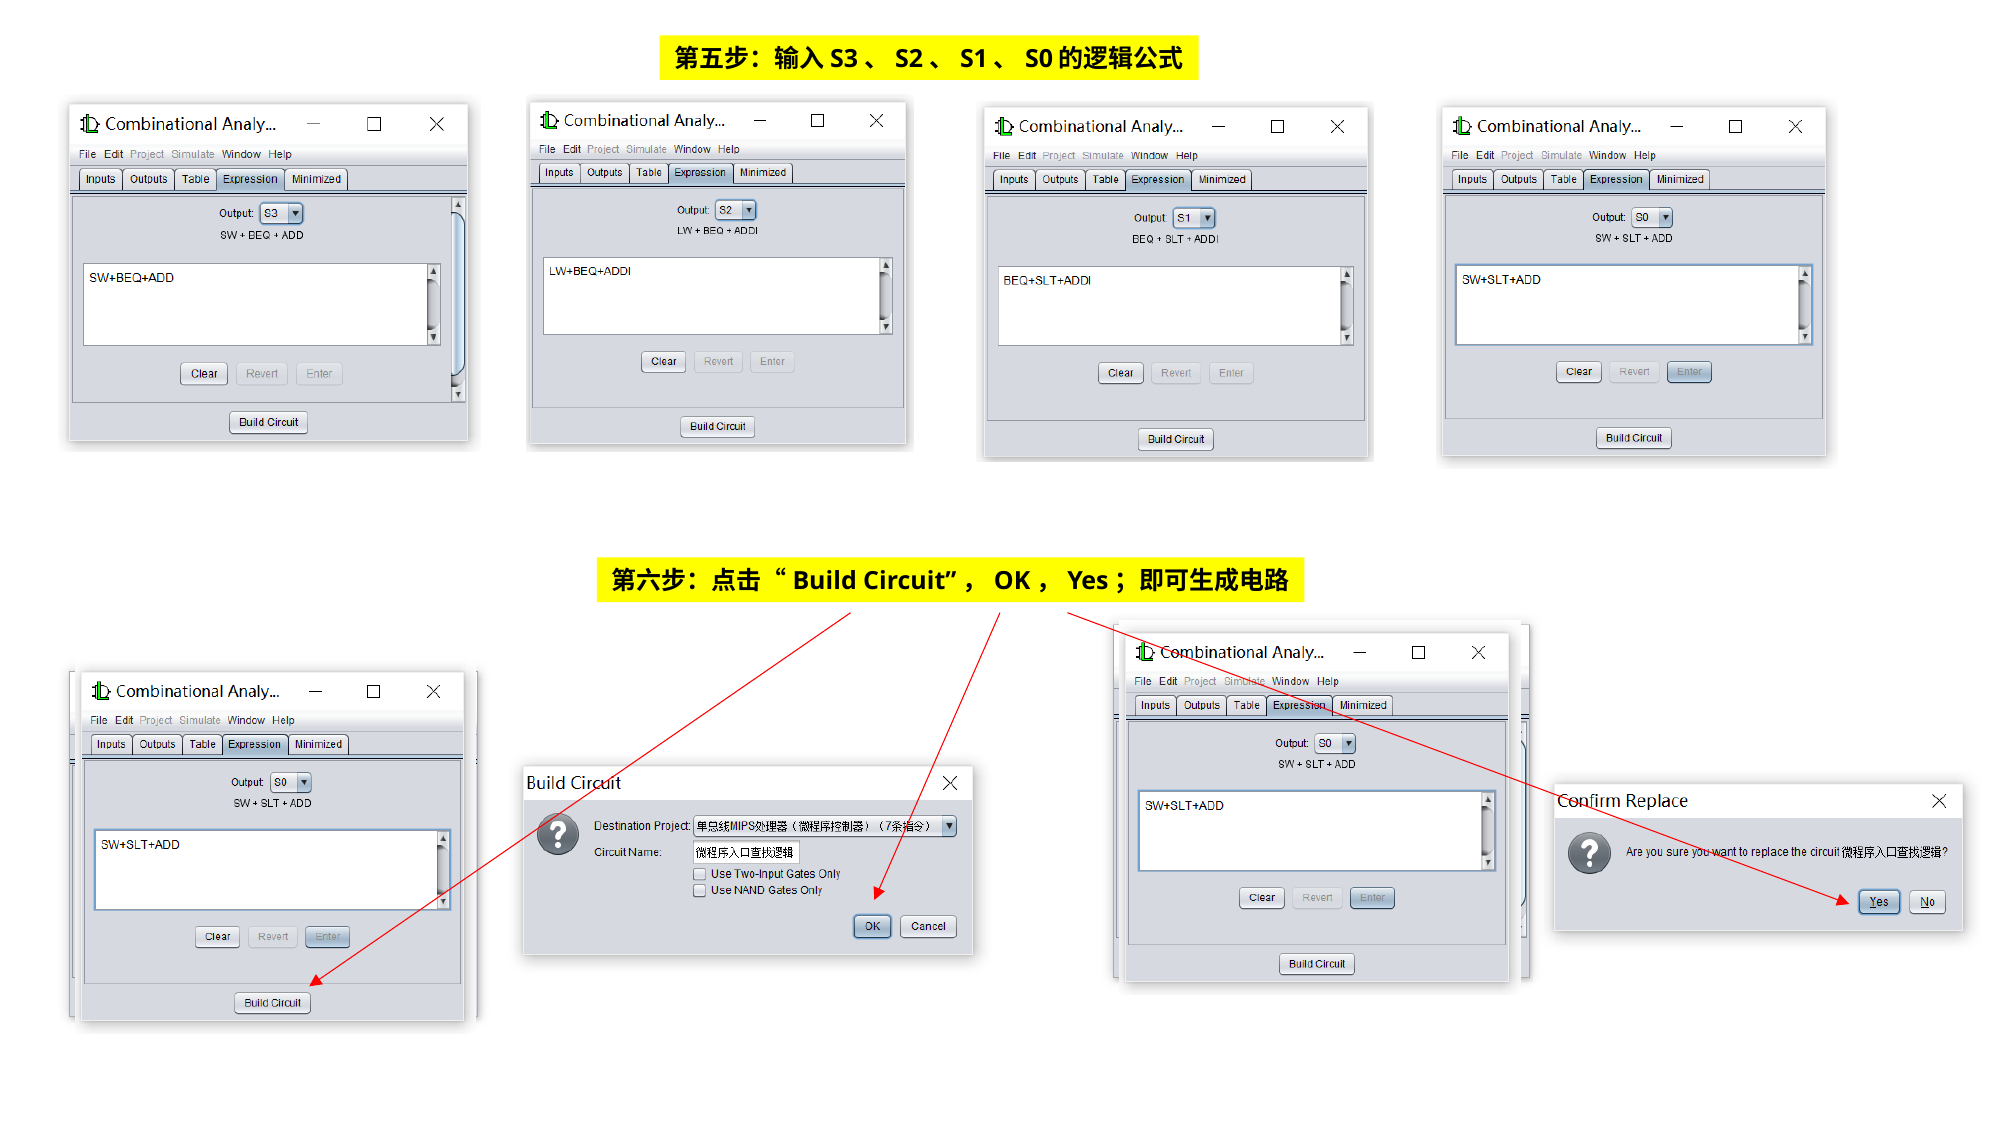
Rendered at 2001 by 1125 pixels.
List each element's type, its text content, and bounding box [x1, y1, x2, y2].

picture [1096, 612, 1980, 995]
picture [976, 101, 1374, 462]
text_box 第五步：输入S3、S2、S1、S0的逻辑公式 [659, 35, 1199, 80]
text_box 第六步：点击“Build Circuit”，OK，Yes；即可生成电路 [596, 557, 1305, 603]
picture [58, 650, 1000, 1034]
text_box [309, 612, 851, 987]
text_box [1067, 612, 1850, 905]
picture [58, 94, 481, 452]
picture [526, 94, 914, 452]
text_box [874, 612, 1000, 900]
picture [1436, 94, 1838, 469]
